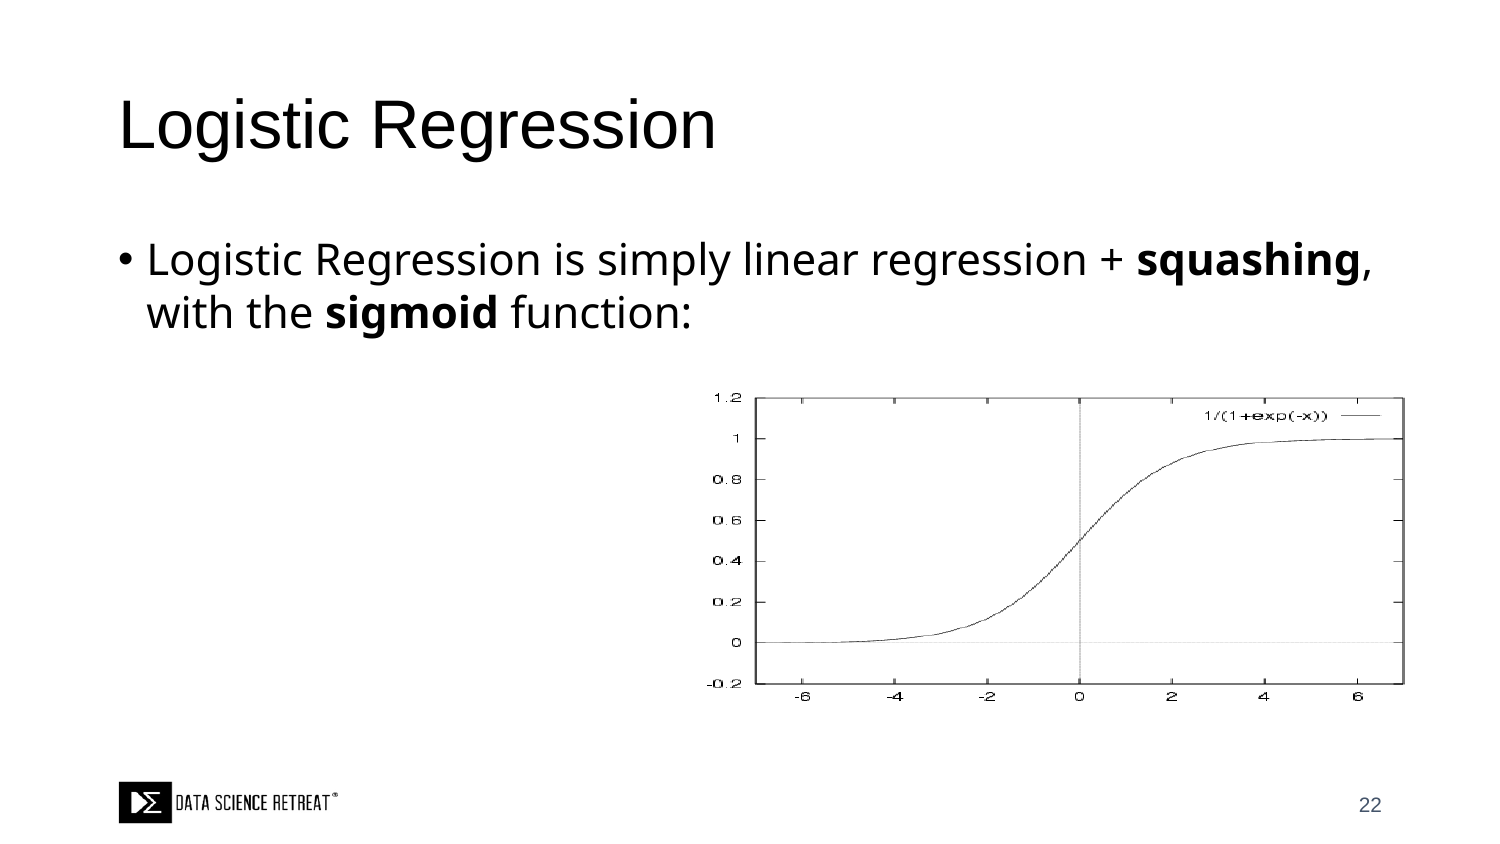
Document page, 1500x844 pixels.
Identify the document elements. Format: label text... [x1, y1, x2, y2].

picture [651, 391, 1440, 702]
picture [103, 772, 350, 838]
title Logistic Regression [103, 44, 1397, 208]
slide_number 22 [1301, 782, 1397, 827]
